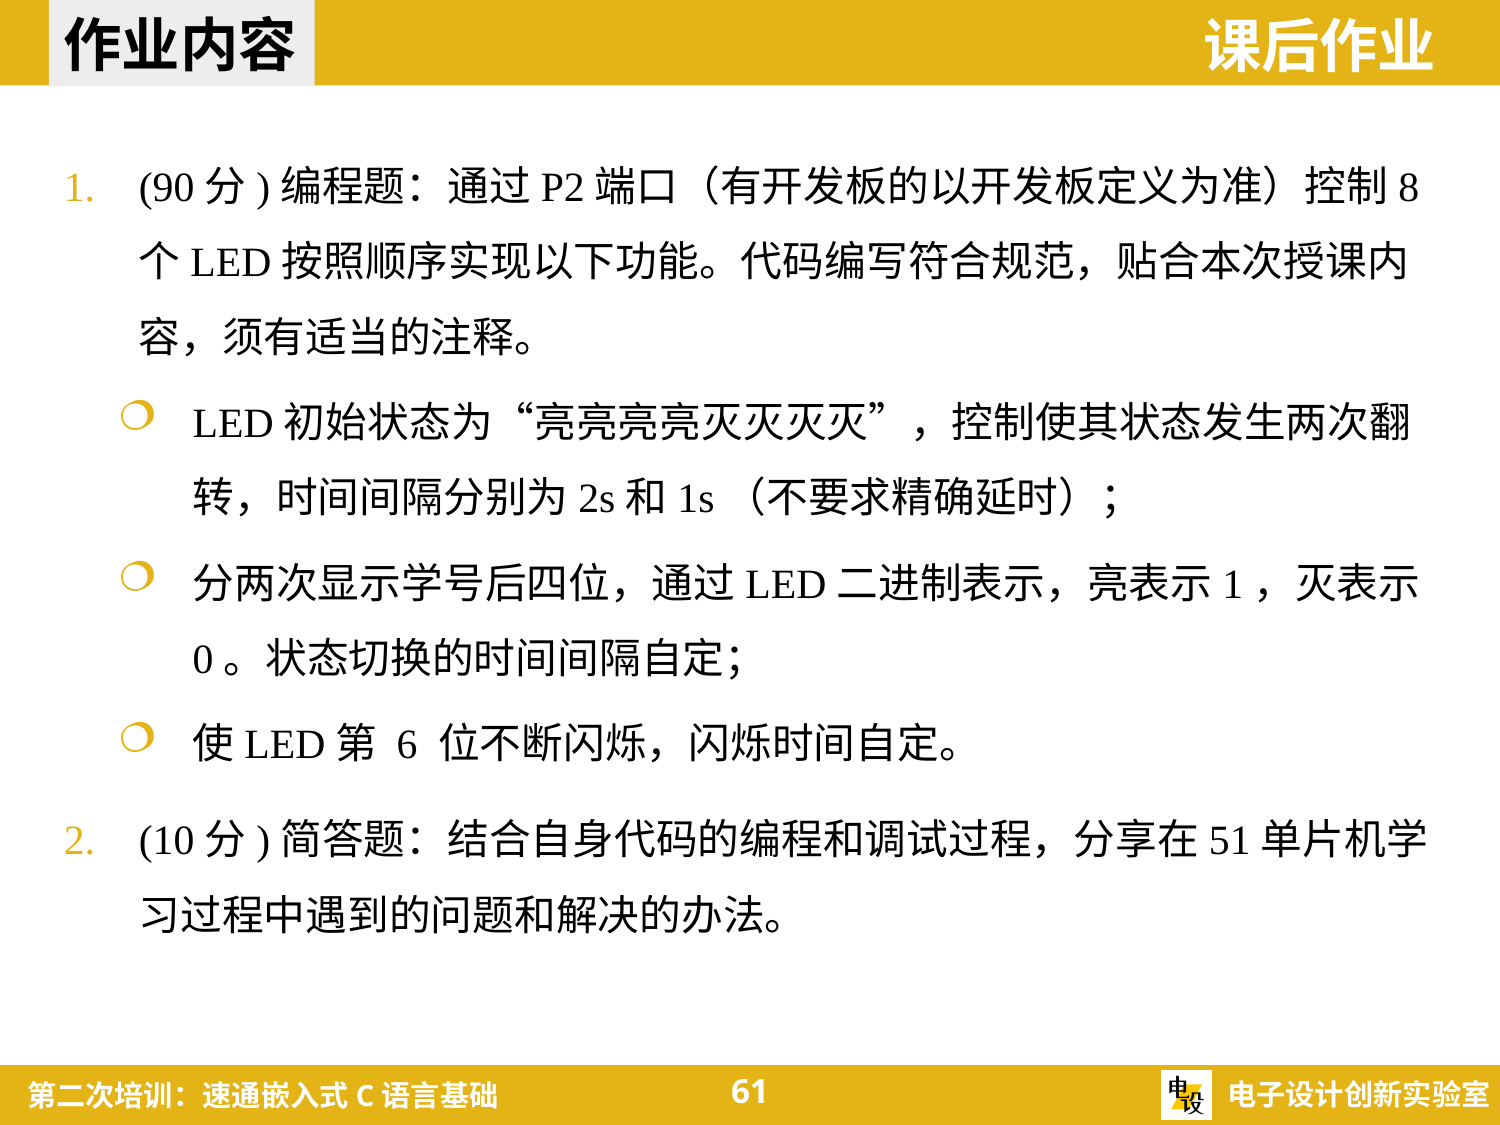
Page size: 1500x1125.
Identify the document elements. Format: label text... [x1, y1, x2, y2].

slide_number 61 [657, 1063, 843, 1124]
picture [1161, 1070, 1212, 1120]
list (90分)编程题：通过P2端口（有开发板的以开发板定义为准）控制8个LED按照顺序实现以下功能。代码编写符合规范，贴合本次授课内容，须有适当的注释。 LED初始状态为“亮亮亮亮灭灭灭灭”，控制使其状态发生两次翻转，时间间隔分别为2s和1s（不要求精确延时）； 分两次显示学号后四位，通过LED二进制表示，亮表示1，灭表示0。状态切换的时间间隔自定； 使LED第 6 位不断闪烁，闪烁时间自定。 (10分)简答题：结合自身代码的编程和调试过程，分享在51单片机学习过程中遇到的问题和解决的办法。 [48, 127, 1451, 993]
list 课后作业 [657, 9, 1451, 80]
list 作业内容 [47, 0, 316, 87]
